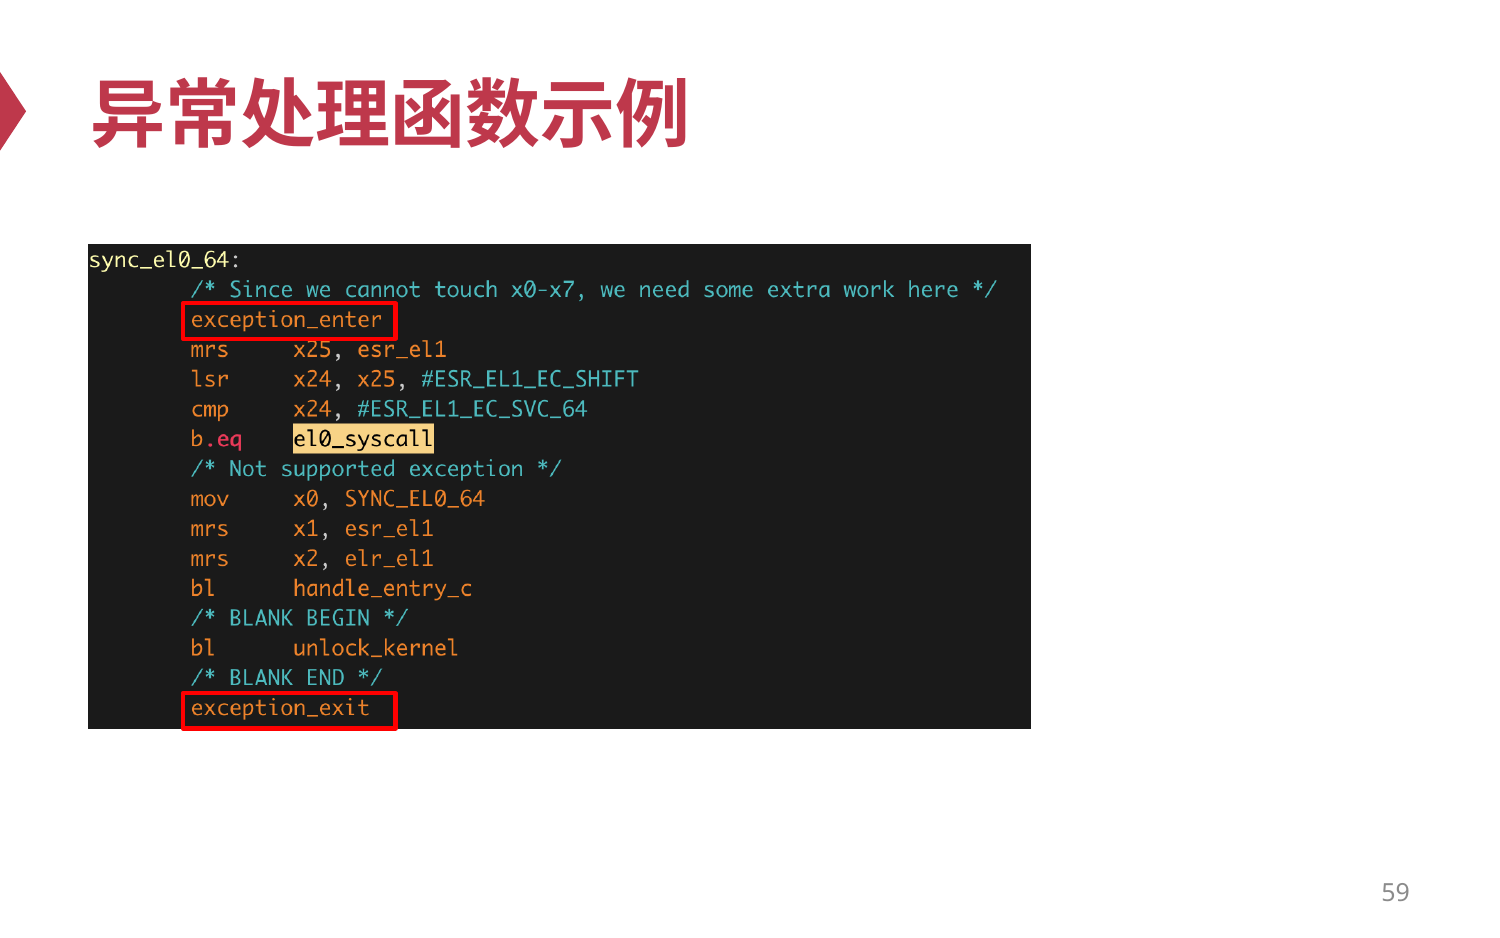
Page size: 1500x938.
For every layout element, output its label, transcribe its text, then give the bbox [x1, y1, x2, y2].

title 异常处理函数示例 [75, 37, 1425, 186]
slide_number 59 [1074, 868, 1425, 919]
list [88, 244, 1031, 729]
